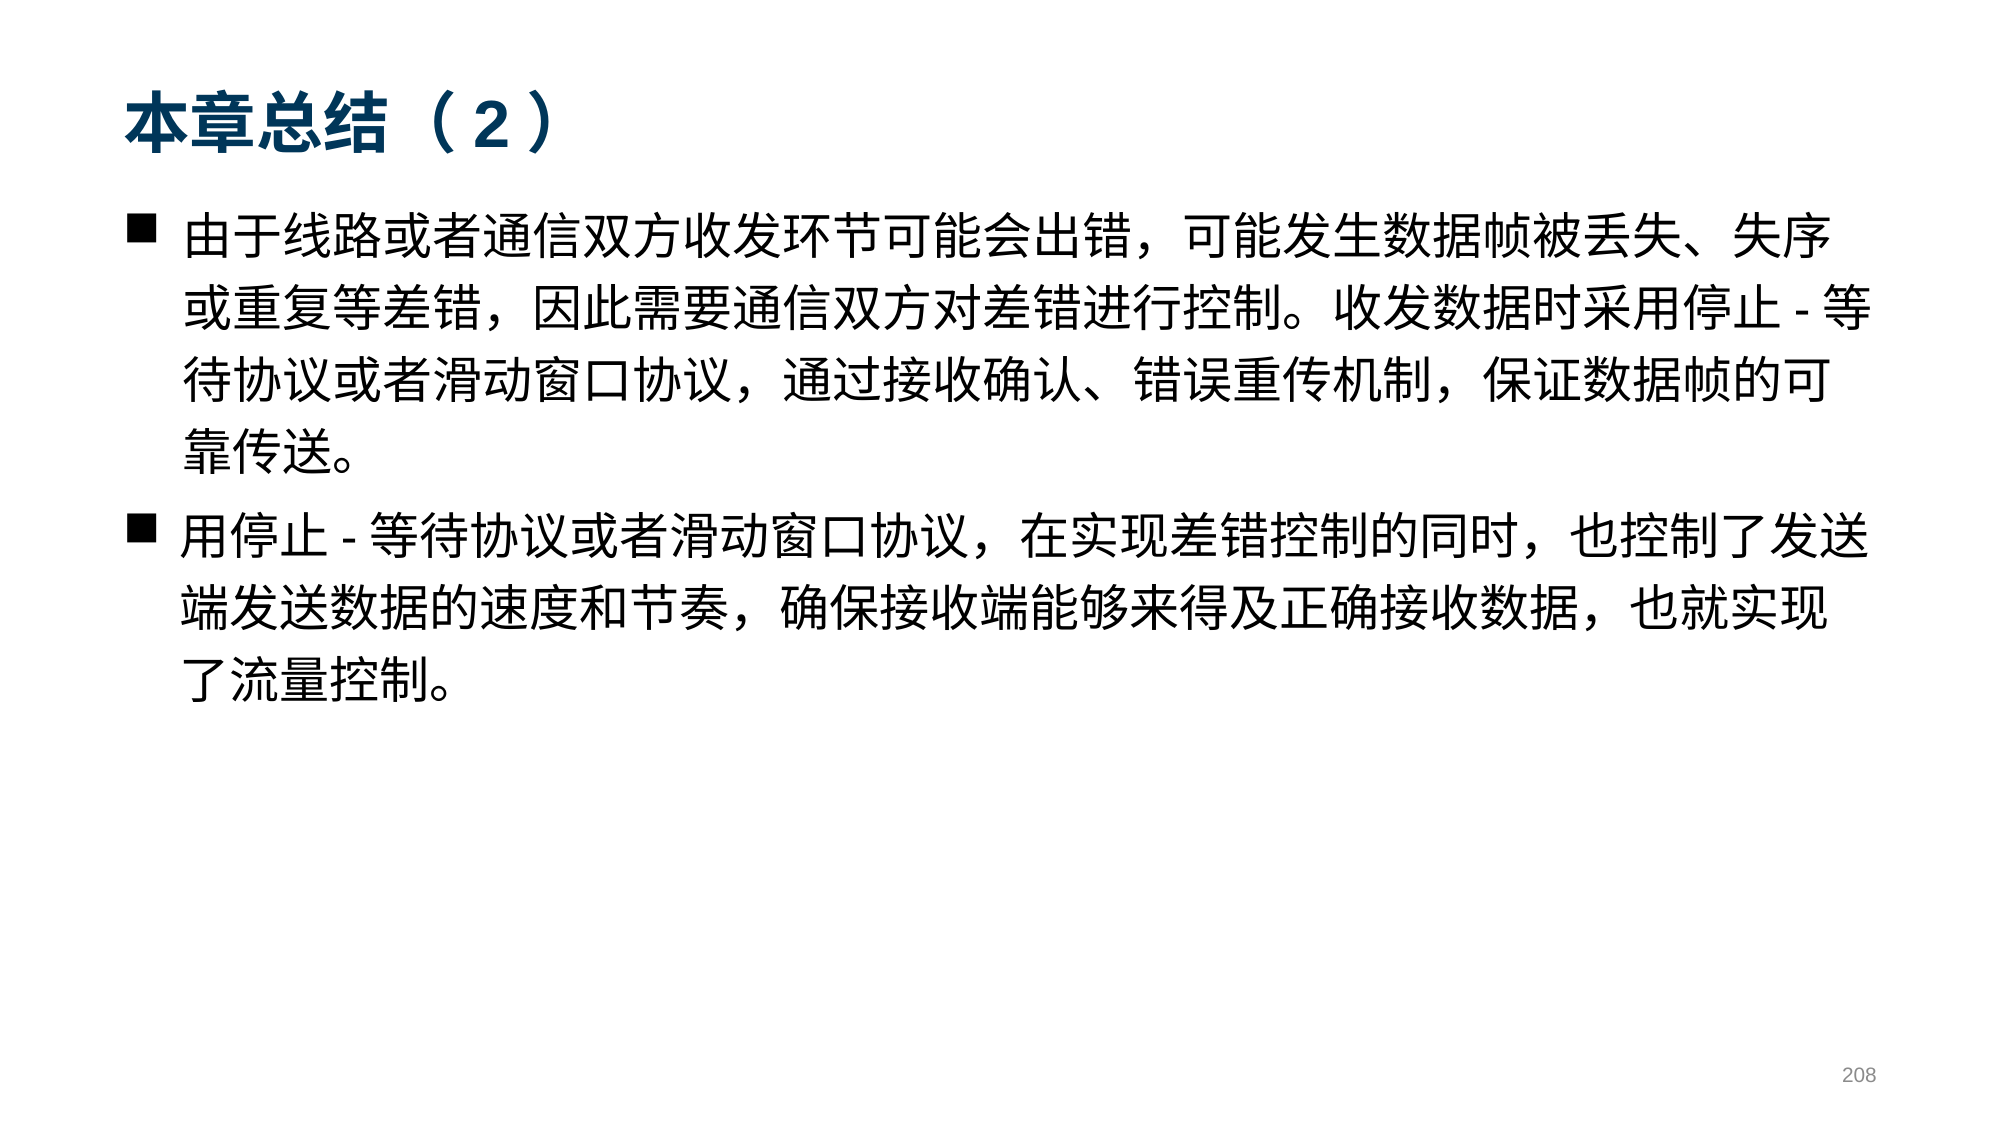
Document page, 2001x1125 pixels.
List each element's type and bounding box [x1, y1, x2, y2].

title [108, 21, 1890, 169]
list [108, 184, 1890, 1007]
slide_number [1759, 1051, 1892, 1097]
